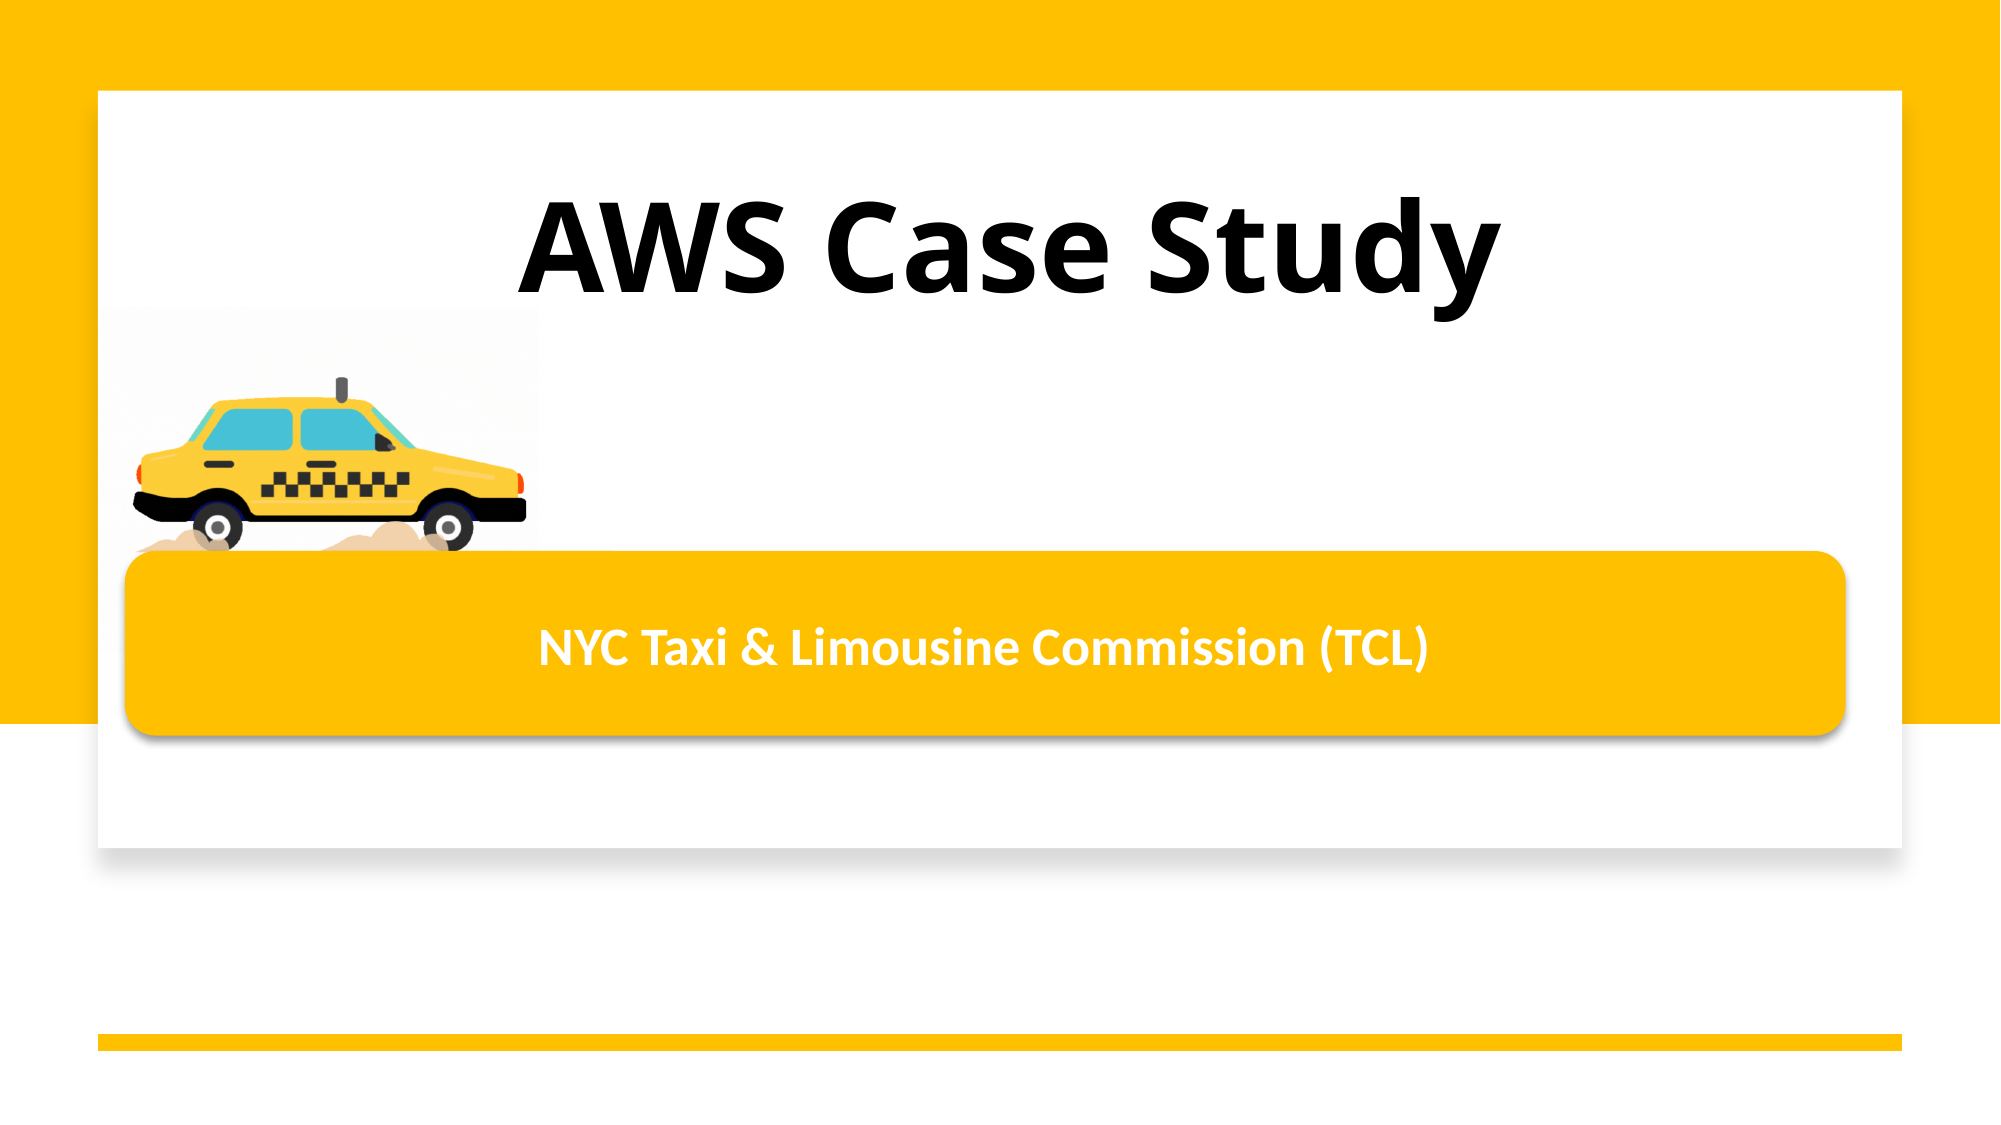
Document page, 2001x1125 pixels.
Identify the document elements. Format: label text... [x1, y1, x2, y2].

text_box AWS Case Study [249, 174, 1771, 330]
text_box [0, 0, 2000, 725]
text_box [0, 725, 2000, 1125]
picture [98, 307, 539, 652]
text_box NYC Taxi & Limousine Commission (TCL) [124, 550, 1846, 736]
text_box [97, 89, 1903, 849]
